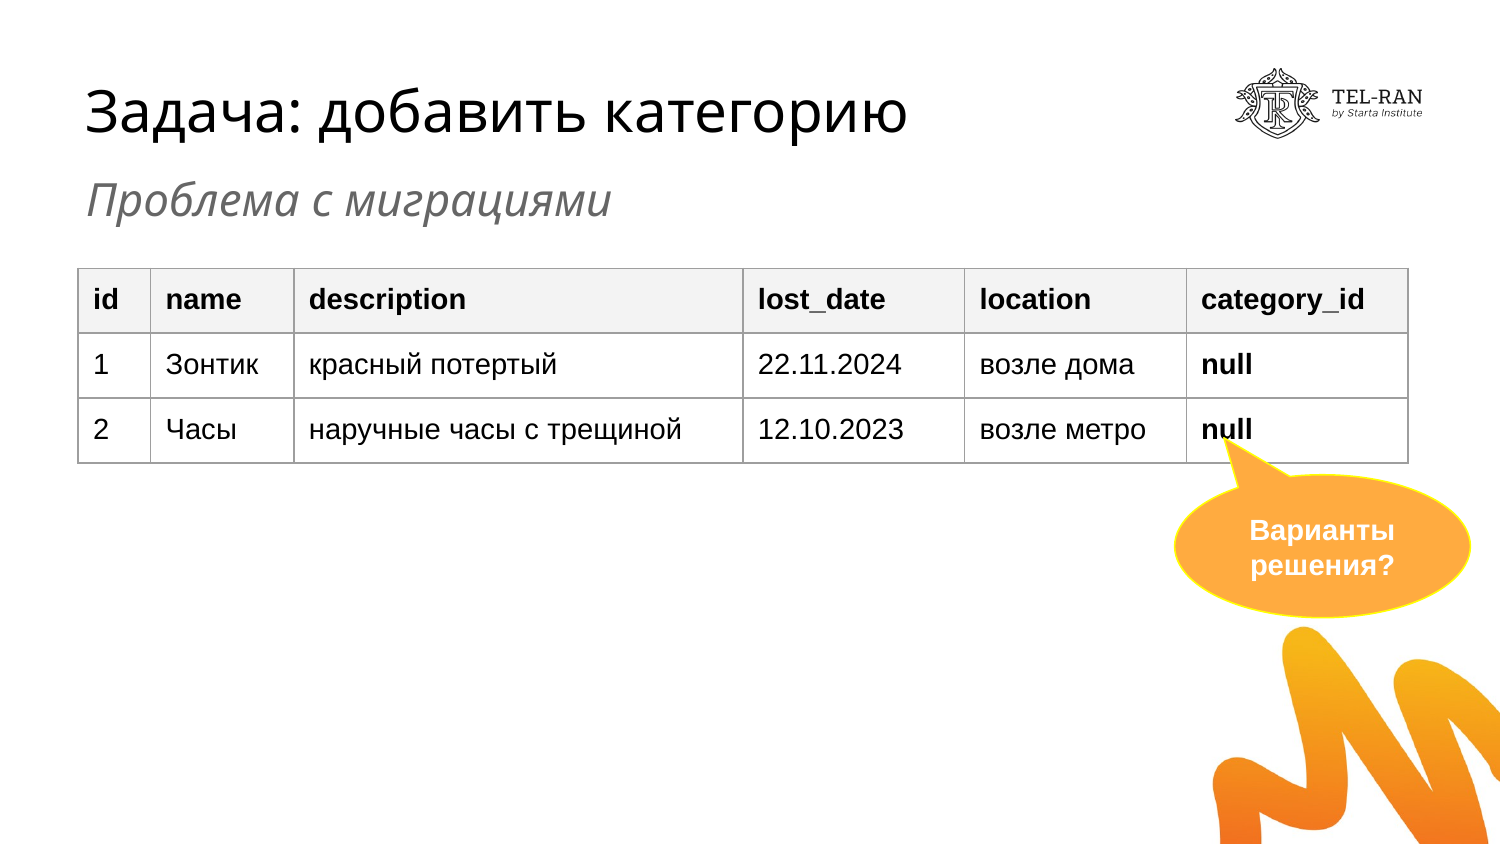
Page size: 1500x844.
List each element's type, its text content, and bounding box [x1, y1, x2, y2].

table_header id [79, 269, 150, 332]
picture [1237, 68, 1422, 139]
table_header lost_date [744, 269, 964, 332]
picture [1211, 625, 1500, 844]
table_cell null [1187, 334, 1407, 397]
subtitle Проблема с миграциями [70, 155, 1237, 676]
table_header location [965, 269, 1186, 332]
table_cell 12.10.2023 [744, 399, 964, 462]
table_cell 2 [79, 399, 150, 462]
table_cell возле дома [965, 334, 1186, 397]
table_cell возле метро [965, 399, 1186, 462]
table_header category_id [1187, 269, 1407, 332]
table_cell красный потертый [295, 334, 742, 397]
table_cell Зонтик [151, 334, 293, 397]
table_header name [151, 269, 293, 332]
text_box Варианты решения? [1174, 437, 1471, 618]
title Задача: добавить категорию [70, 59, 1237, 155]
table_cell 1 [79, 334, 150, 397]
table_cell Часы [151, 399, 293, 462]
table_header description [295, 269, 742, 332]
table_cell наручные часы с трещиной [295, 399, 742, 462]
table_cell null [1187, 399, 1407, 462]
table_cell 22.11.2024 [744, 334, 964, 397]
